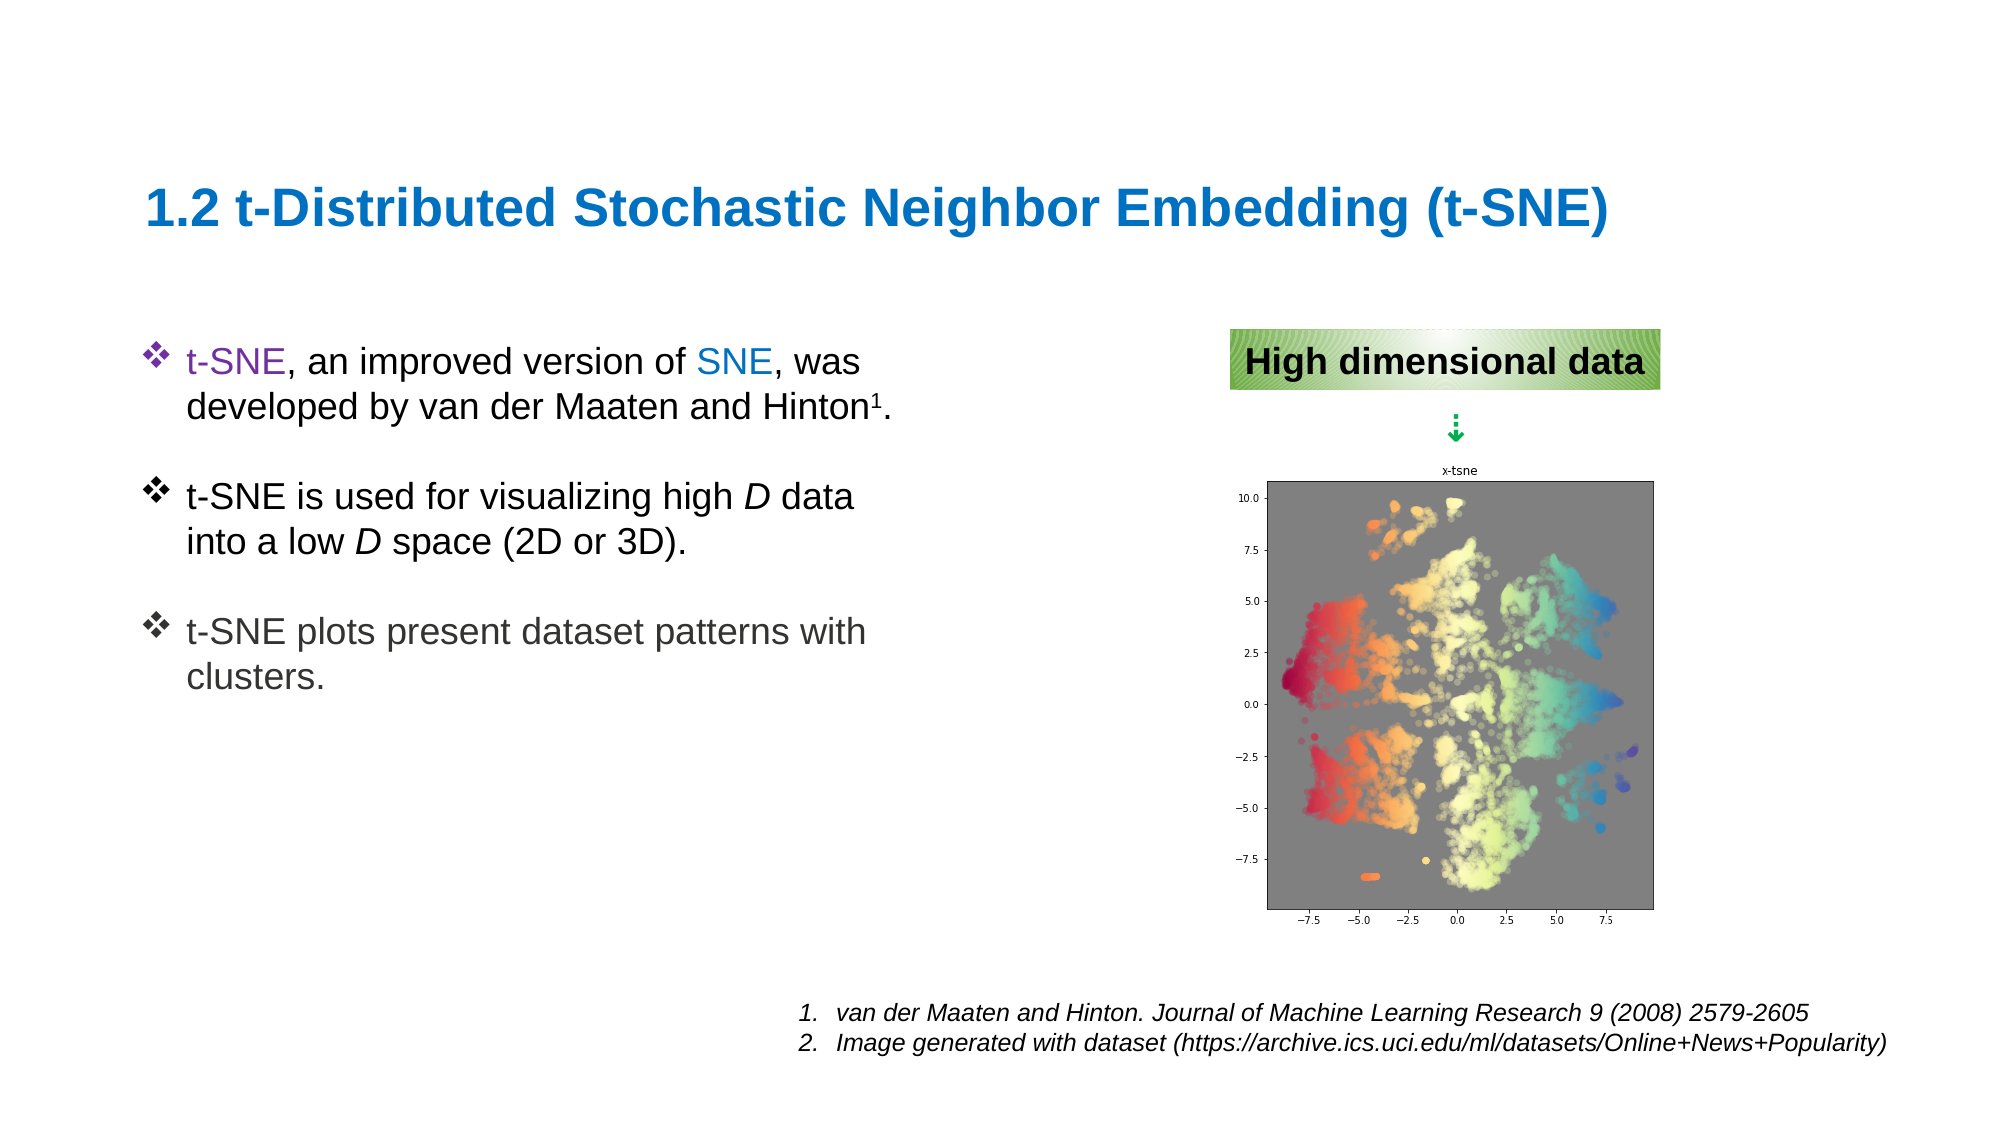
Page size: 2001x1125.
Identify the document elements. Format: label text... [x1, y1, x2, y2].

text_box High dimensional data [1230, 329, 1661, 390]
picture [1228, 458, 1663, 947]
text_box t-SNE, an improved version of SNE, was developed by van der Maaten and Hinton1. t-SNE is used for visualizing high D data into a low D space (2D or 3D). t-SNE plots present dataset patterns with clusters. [124, 329, 913, 705]
text_box ⇢ [1429, 397, 1490, 458]
text_box van der Maaten and Hinton. Journal of Machine Learning Research 9 (2008) 2579-2605 Image generated with dataset (https://archive.ics.uci.edu/ml/datasets/Online+News+Popularity) [783, 988, 1905, 1064]
text_box 1.2 t-Distributed Stochastic Neighbor Embedding (t-SNE) [130, 100, 1642, 245]
